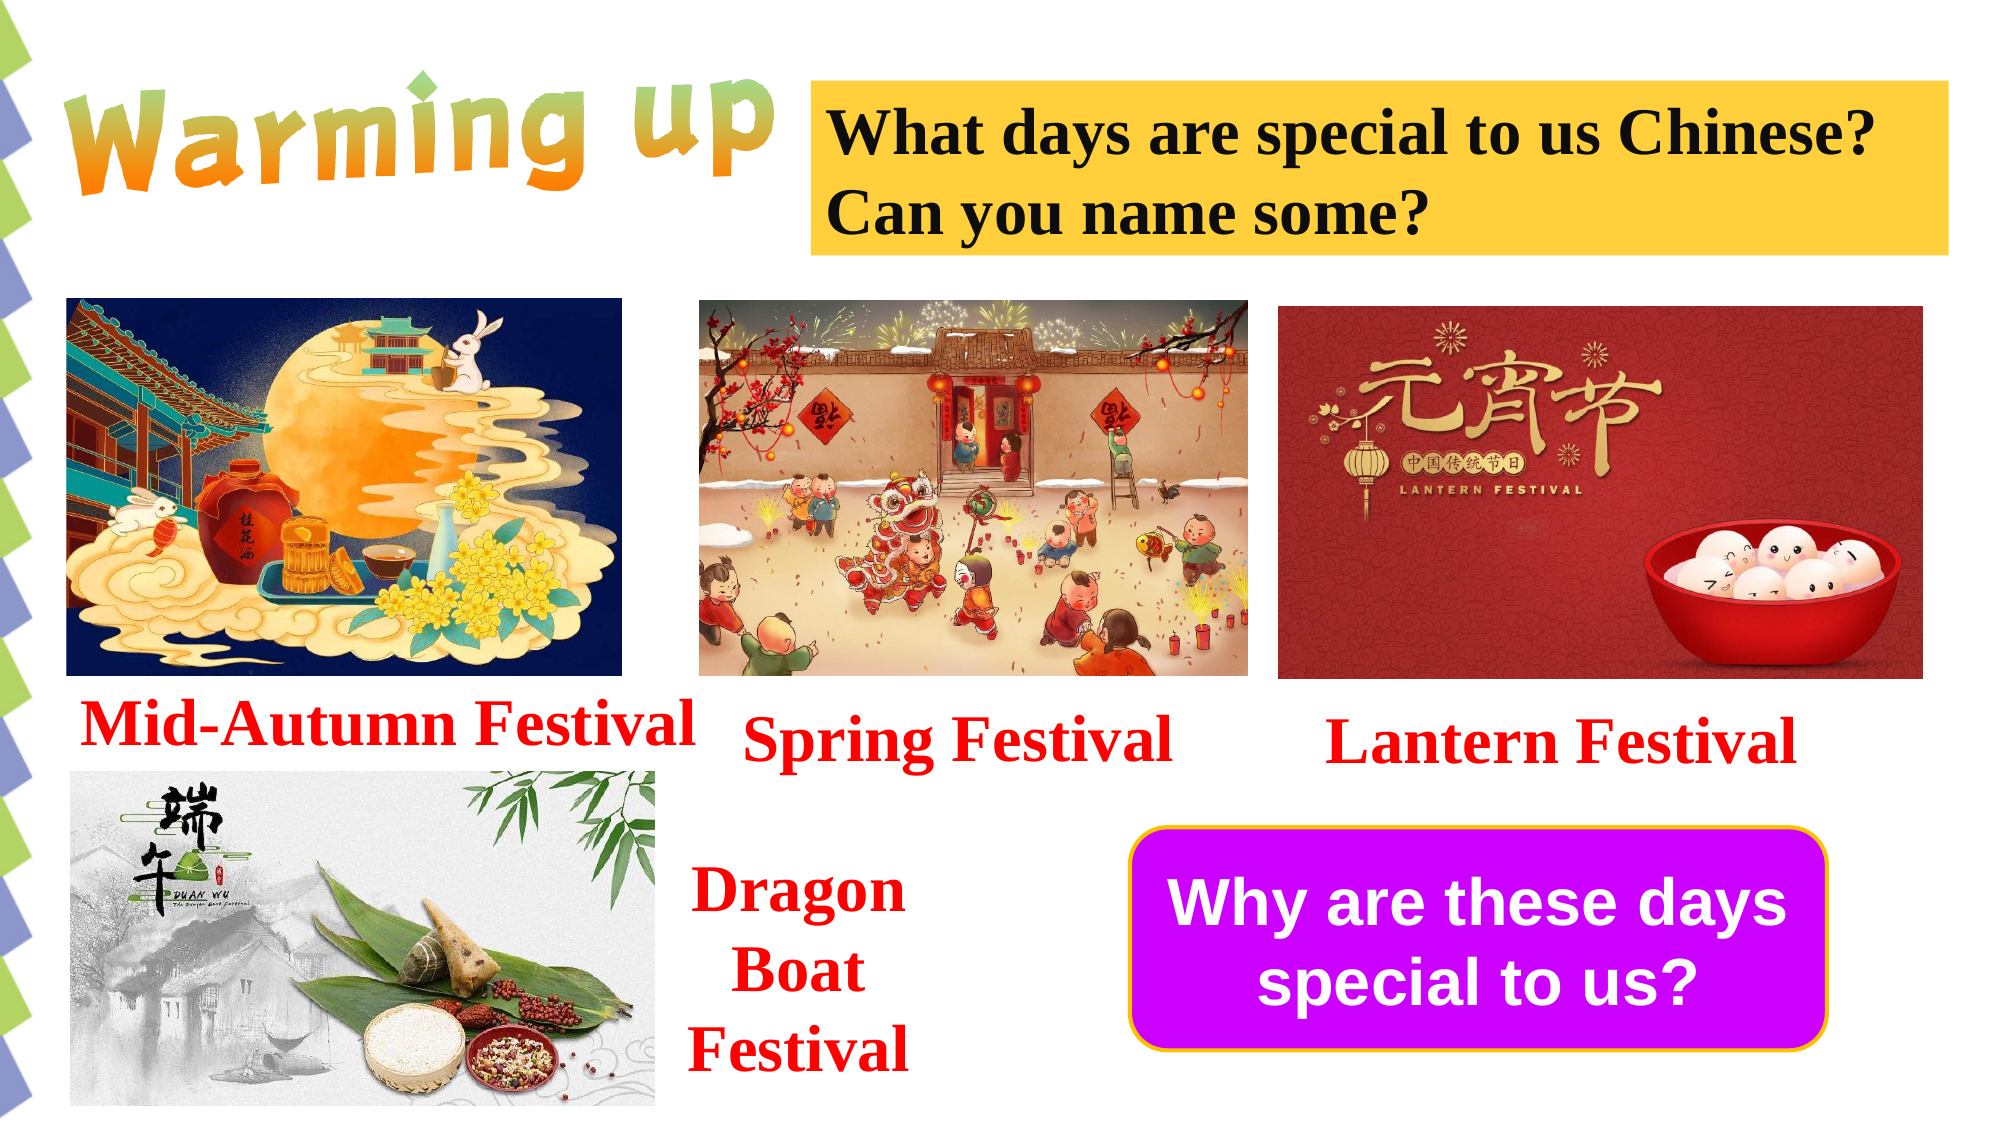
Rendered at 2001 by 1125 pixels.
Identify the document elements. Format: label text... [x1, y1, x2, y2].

text_box Lantern Festival [1310, 689, 1890, 784]
text_box What days are special to us Chinese? Can you name some? [810, 80, 1949, 256]
text_box Mid-Autumn Festival [65, 671, 728, 767]
text_box Dragon Boat Festival [658, 837, 988, 1092]
text_box Spring Festival [727, 687, 1248, 783]
picture [0, 0, 2001, 1125]
text_box Why are these days special to us? [1127, 825, 1829, 1053]
